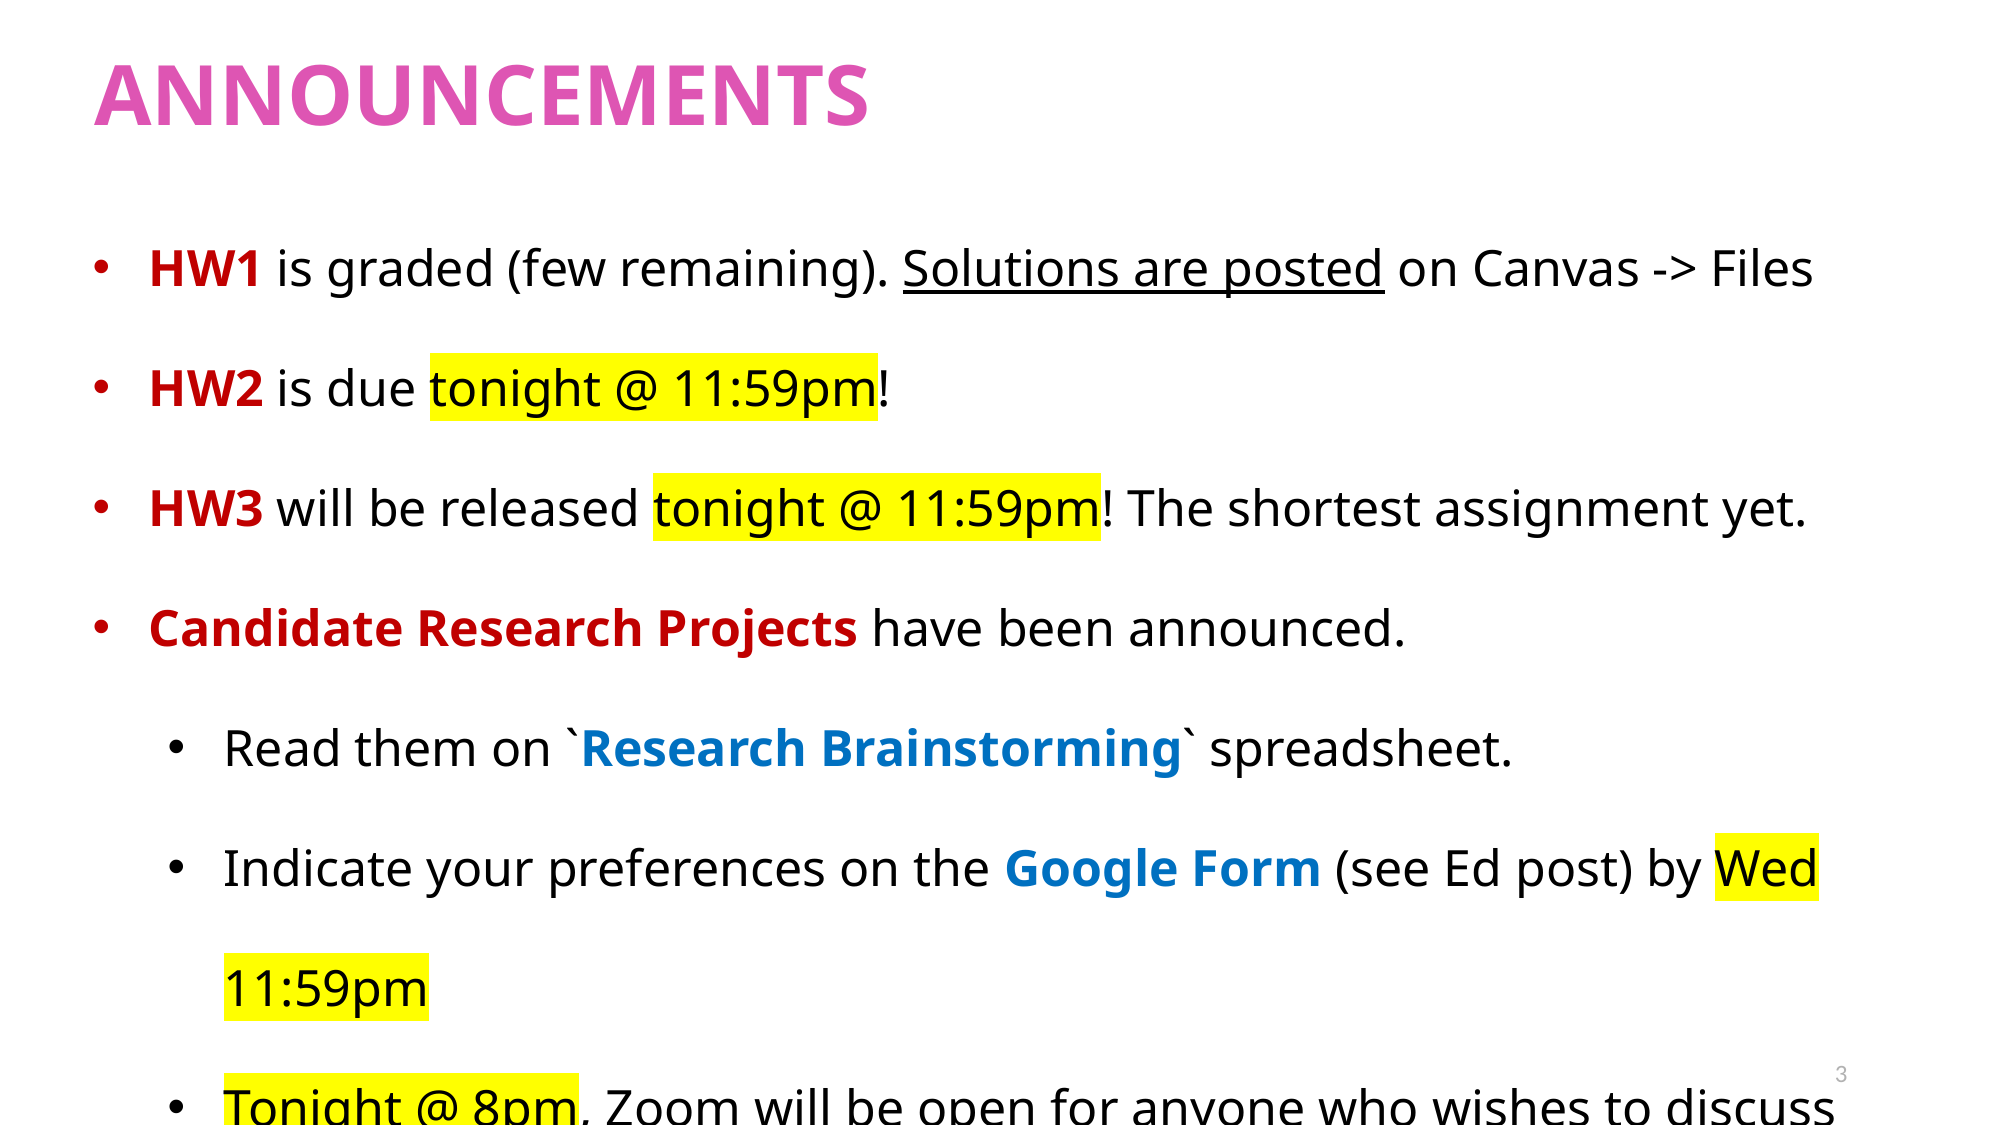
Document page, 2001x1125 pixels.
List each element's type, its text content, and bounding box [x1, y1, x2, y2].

text_box HW1 is graded (few remaining). Solutions are posted on Canvas -> Files HW2 is due tonight @ 11:59pm! HW3 will be released tonight @ 11:59pm! The shortest assignment yet. Candidate Research Projects have been announced. Read them on `Research Brainstorming` spreadsheet. Indicate your preferences on the Google Form (see Ed post) by Wed 11:59pm Tonight @ 8pm, Zoom will be open for anyone who wishes to discuss projects [77, 168, 2000, 1125]
title ANNOUNCEMENTS [79, 45, 1000, 147]
